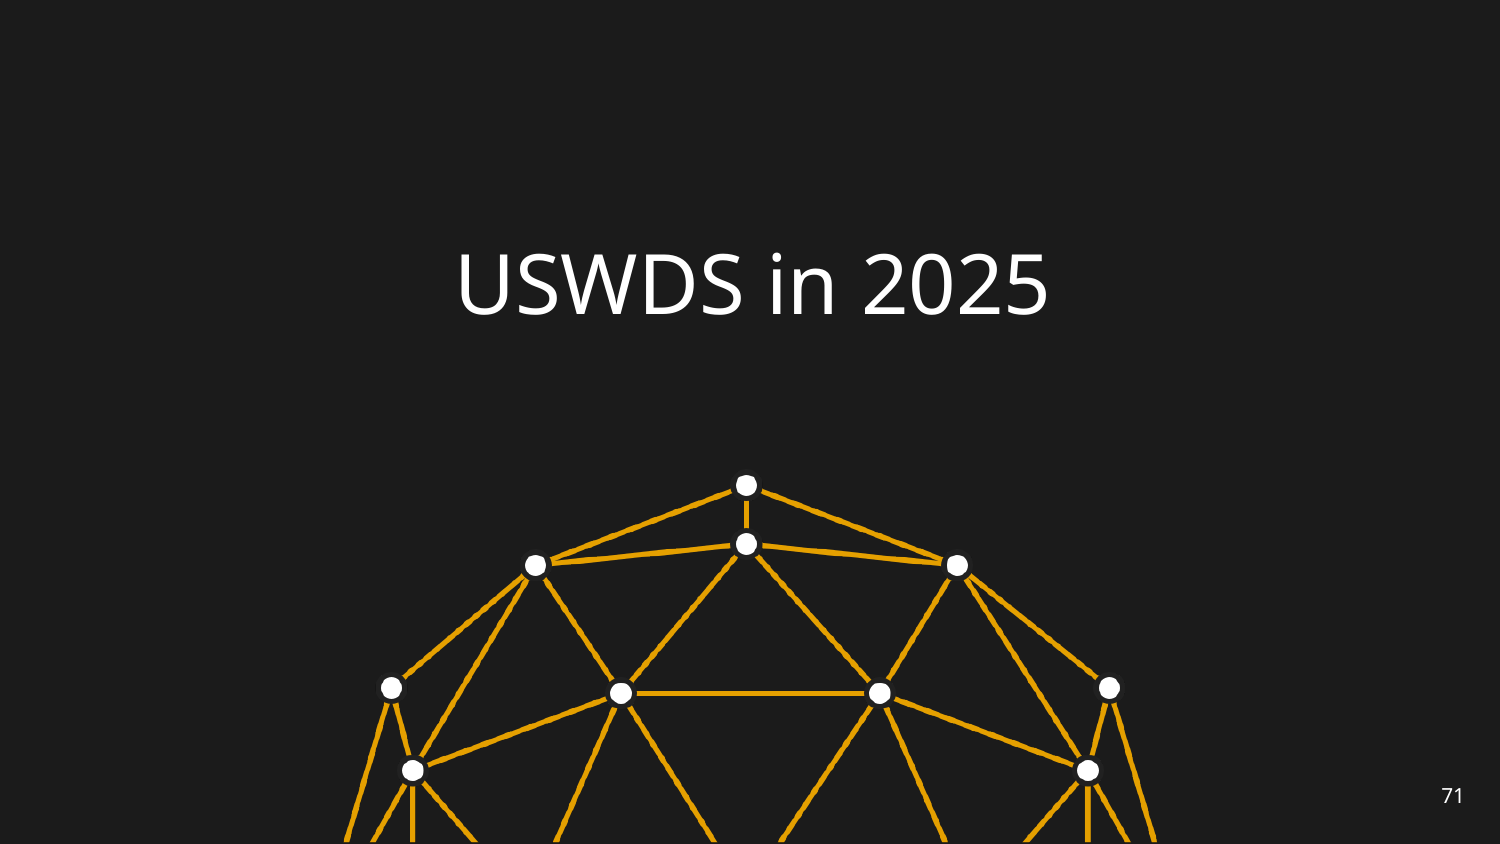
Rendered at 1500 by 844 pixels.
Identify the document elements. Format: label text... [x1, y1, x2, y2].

slide_number 71 [1389, 764, 1480, 830]
picture [327, 469, 1173, 844]
title USWDS in 2025 [51, 198, 1455, 374]
